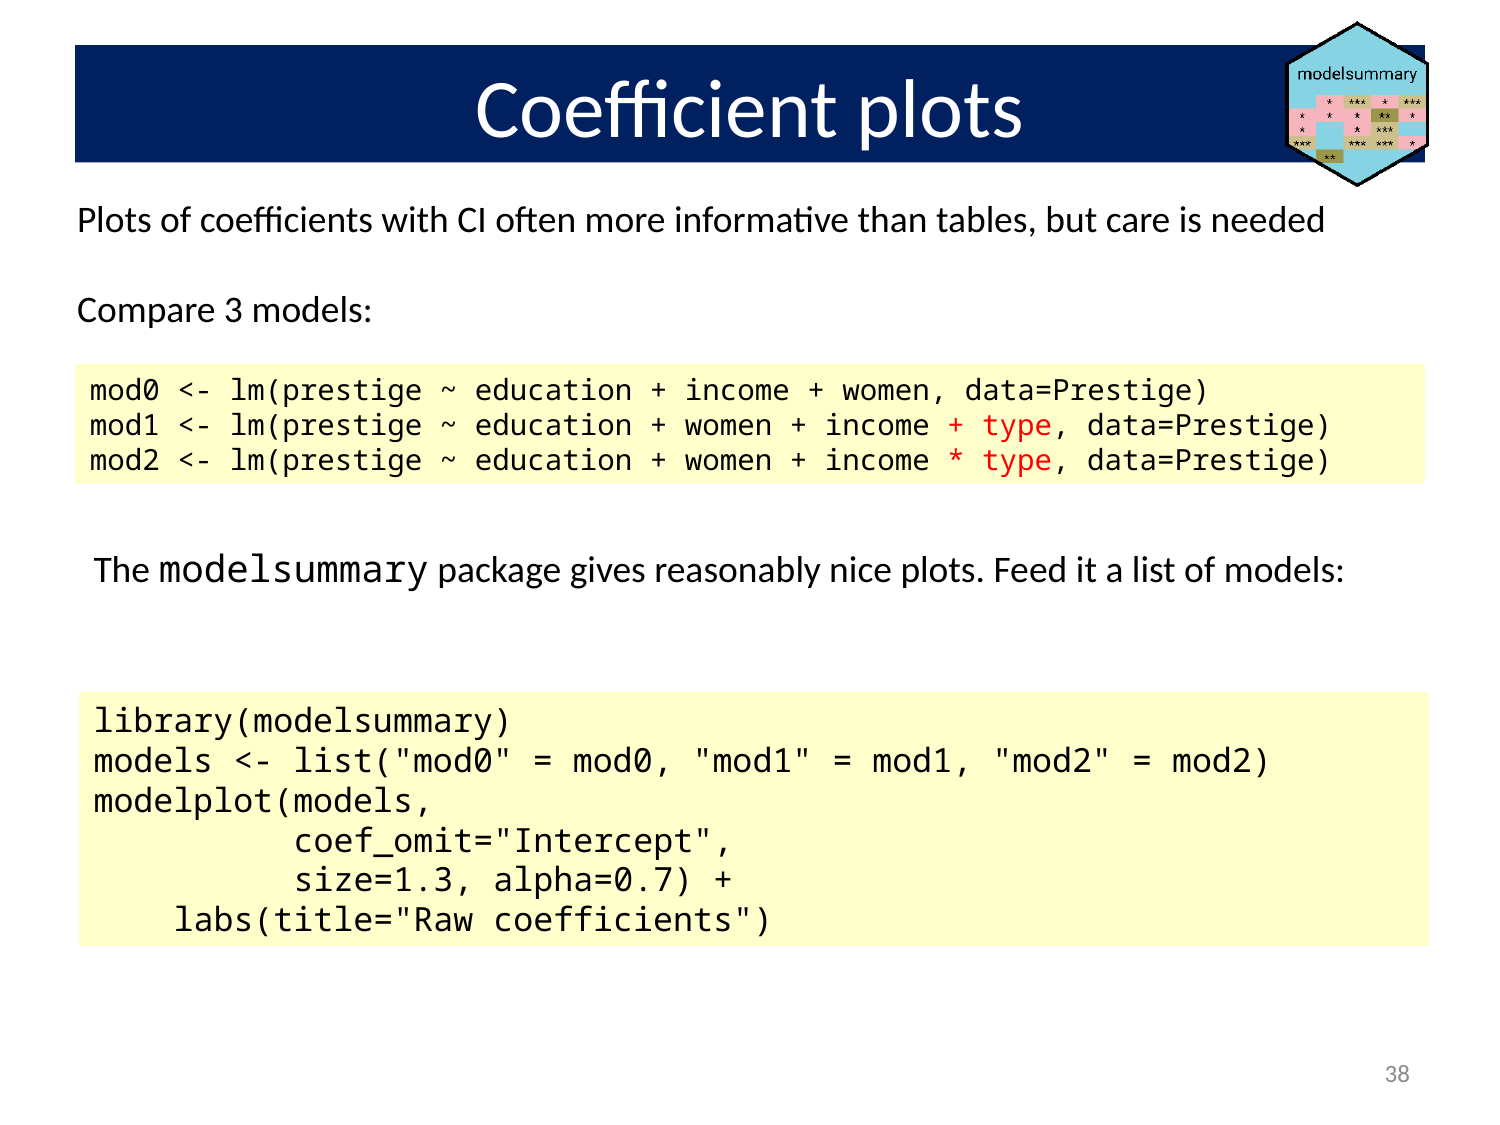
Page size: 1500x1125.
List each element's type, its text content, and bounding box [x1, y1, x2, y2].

slide_number 38 [1074, 1042, 1425, 1103]
title Coefficient plots [75, 45, 1280, 163]
text_box mod0 <- lm(prestige ~ education + income + women, data=Prestige) mod1 <- lm(prestige ~ education + women + income + type, data=Prestige) mod2 <- lm(prestige ~ education + women + income * type, data=Prestige) [74, 364, 1425, 484]
text_box The modelsummary package gives reasonably nice plots. Feed it a list of models: [78, 537, 1400, 598]
text_box library(modelsummary) models <- list("mod0" = mod0, "mod1" = mod1, "mod2" = mod2) modelplot(models, coef_omit="Intercept", size=1.3, alpha=0.7) + labs(title="Raw coefficients") [78, 691, 1429, 946]
text_box Plots of coefficients with CI often more informative than tables, but care is needed Compare 3 models: [62, 187, 1425, 338]
picture [1285, 20, 1429, 187]
